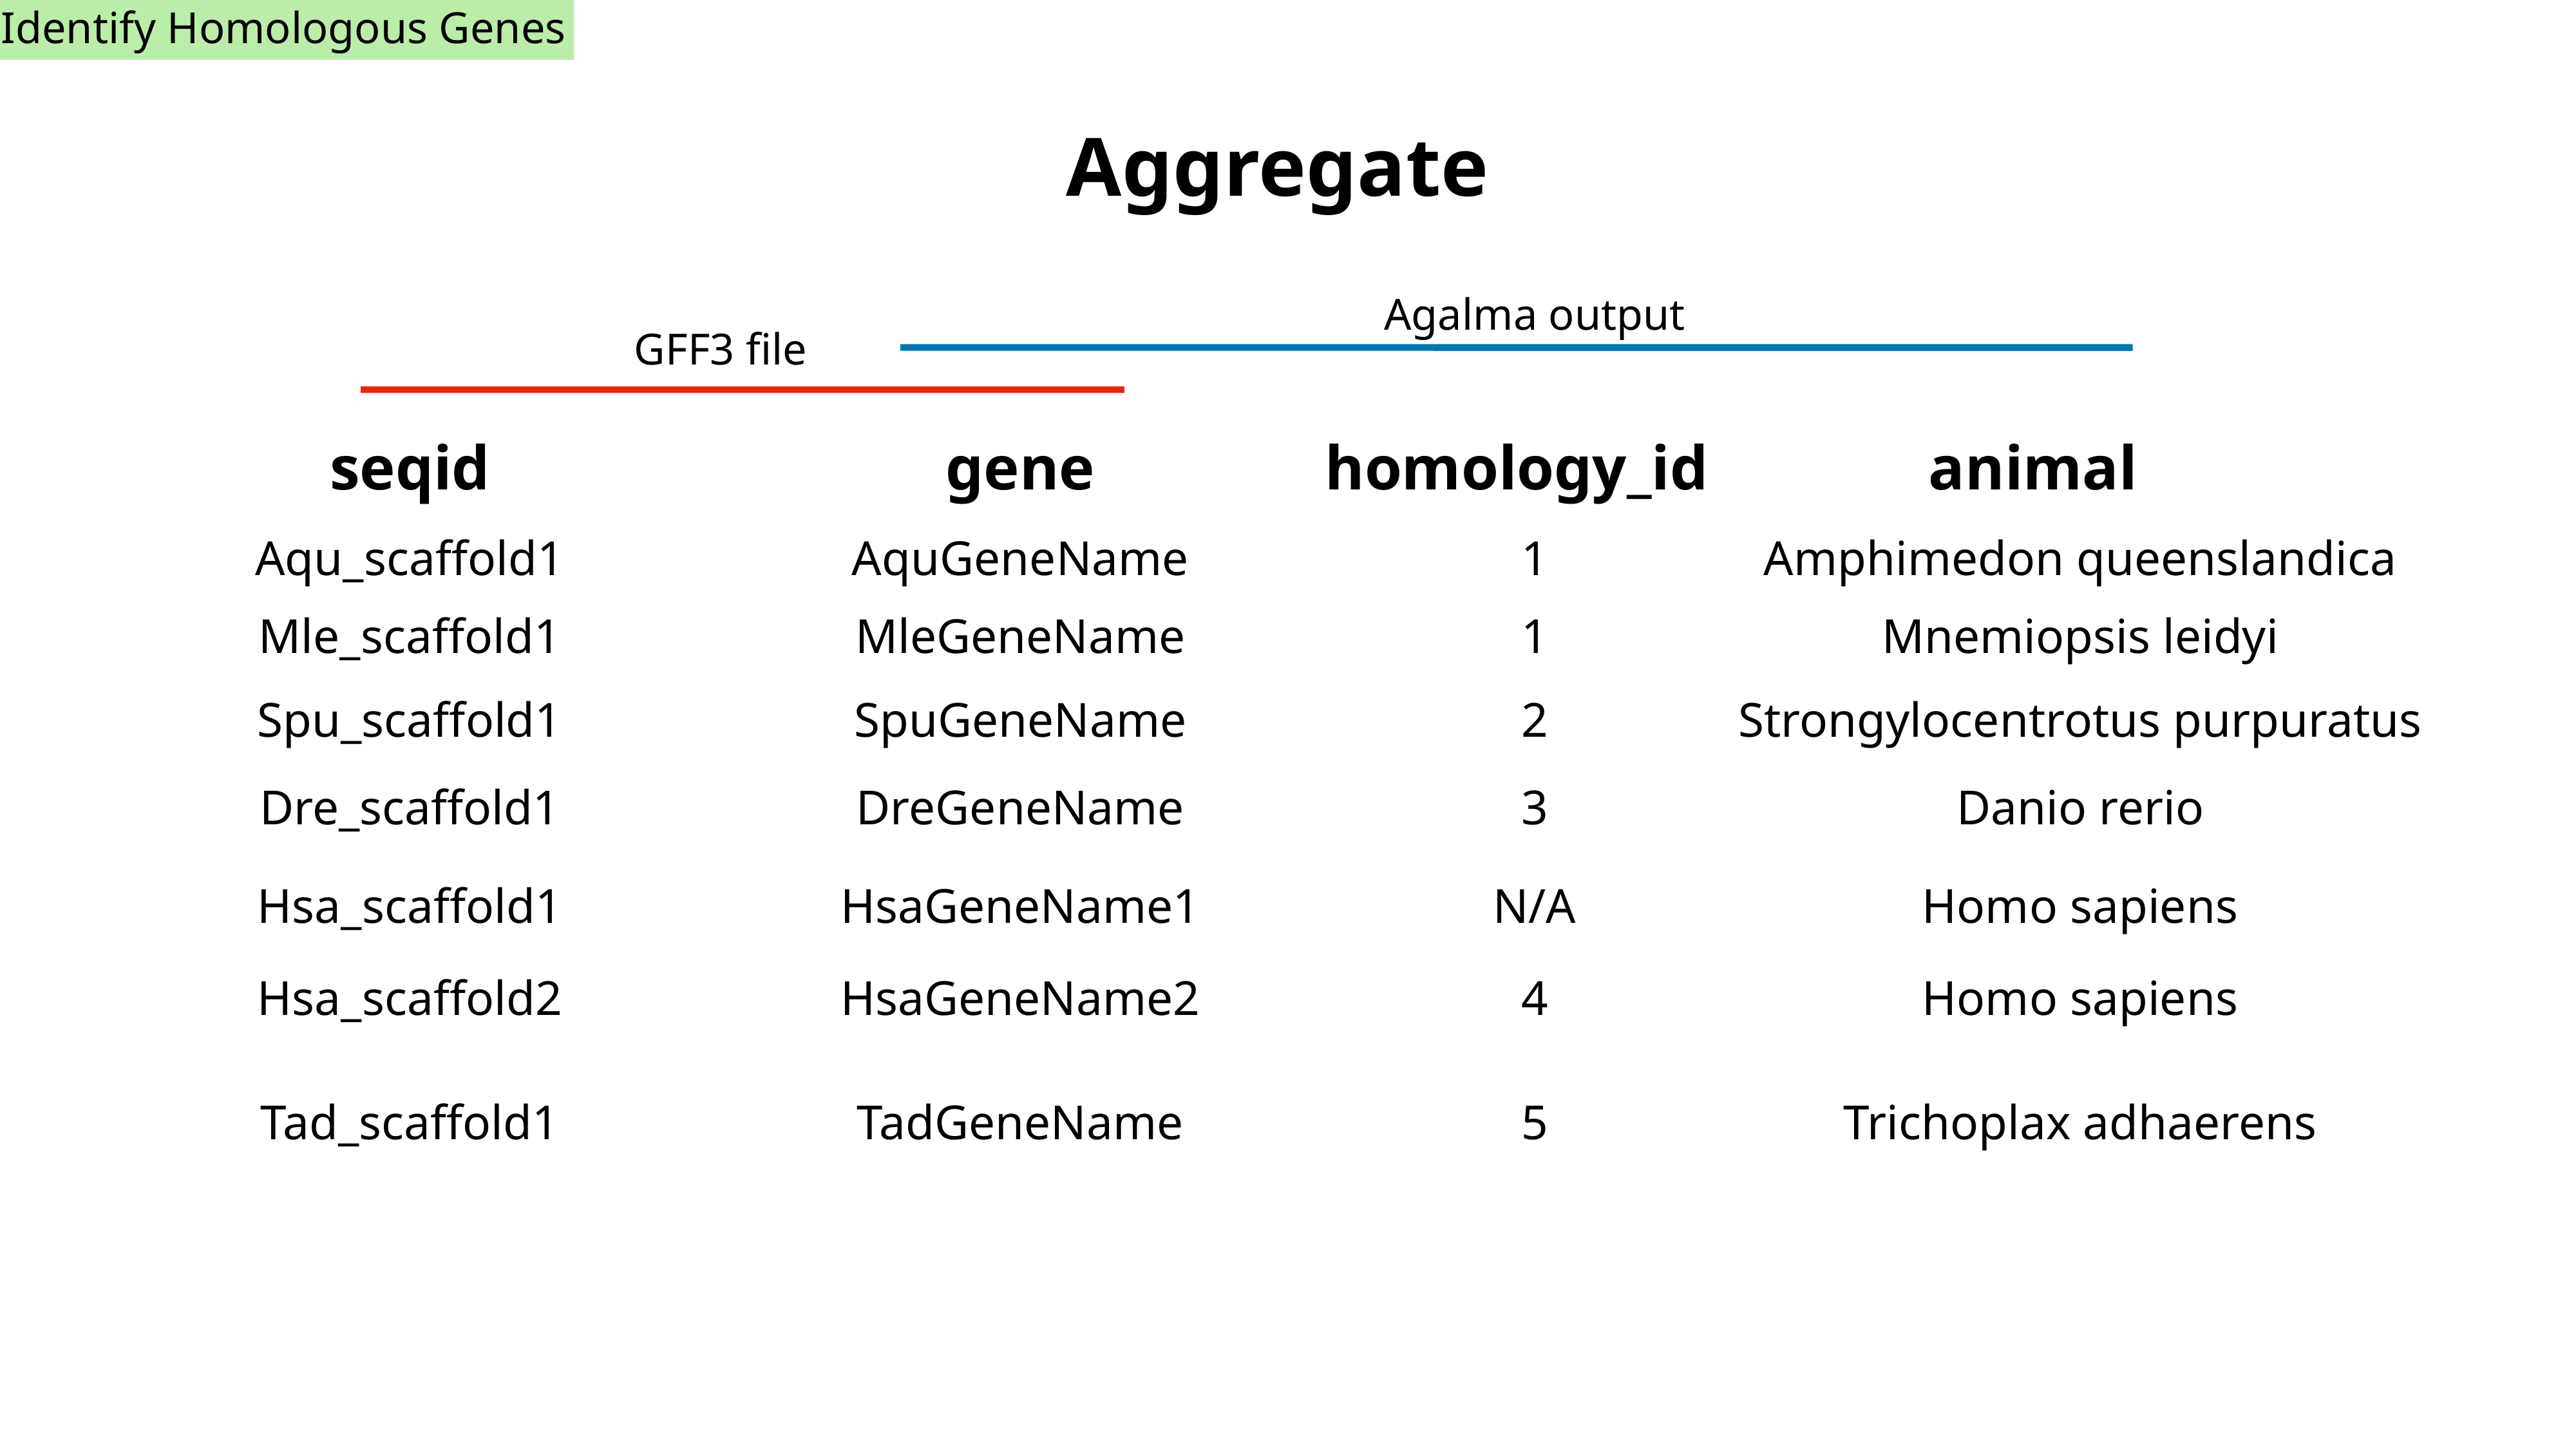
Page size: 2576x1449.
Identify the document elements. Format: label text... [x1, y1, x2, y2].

text_box Mnemiopsis leidyi [1874, 598, 2287, 670]
text_box Hsa_scaffold1 [250, 868, 570, 940]
text_box DreGeneName [848, 770, 1193, 842]
text_box animal [1921, 422, 2145, 509]
text_box Agalma output [1376, 279, 1693, 346]
text_box Strongylocentrotus purpuratus [1730, 683, 2430, 754]
text_box Danio rerio [1949, 770, 2212, 842]
text_box Aqu_scaffold1 [247, 521, 573, 593]
text_box Trichoplax adhaerens [1835, 1084, 2325, 1157]
text_box 1 [1513, 598, 1556, 670]
text_box Dre_scaffold1 [252, 770, 568, 842]
text_box GFF3 file [627, 314, 815, 381]
text_box MleGeneName [848, 598, 1193, 670]
text_box homology_id [1317, 422, 1716, 509]
text_box Hsa_scaffold2 [250, 961, 570, 1033]
text_box 1 [1513, 521, 1556, 593]
text_box gene [938, 422, 1103, 509]
text_box seqid [322, 422, 498, 509]
text_box Tad_scaffold1 [252, 1084, 567, 1157]
text_box Spu_scaffold1 [249, 683, 570, 754]
text_box TadGeneName [849, 1084, 1192, 1157]
text_box 3 [1513, 770, 1556, 842]
text_box 2 [1513, 683, 1556, 754]
text_box 5 [1513, 1084, 1557, 1157]
text_box Amphimedon queenslandica [1756, 521, 2405, 593]
text_box HsaGeneName1 [833, 868, 1208, 940]
text_box 4 [1513, 961, 1557, 1033]
text_box Mle_scaffold1 [251, 598, 569, 670]
text_box N/A [1485, 868, 1584, 940]
text_box Identify Homologous Genes [0, 0, 574, 60]
text_box Homo sapiens [1915, 868, 2246, 940]
text_box AquGeneName [844, 521, 1197, 593]
text_box HsaGeneName2 [833, 961, 1208, 1033]
text_box Homo sapiens [1915, 961, 2246, 1033]
text_box SpuGeneName [846, 683, 1195, 754]
text_box Aggregate [1059, 108, 1517, 220]
